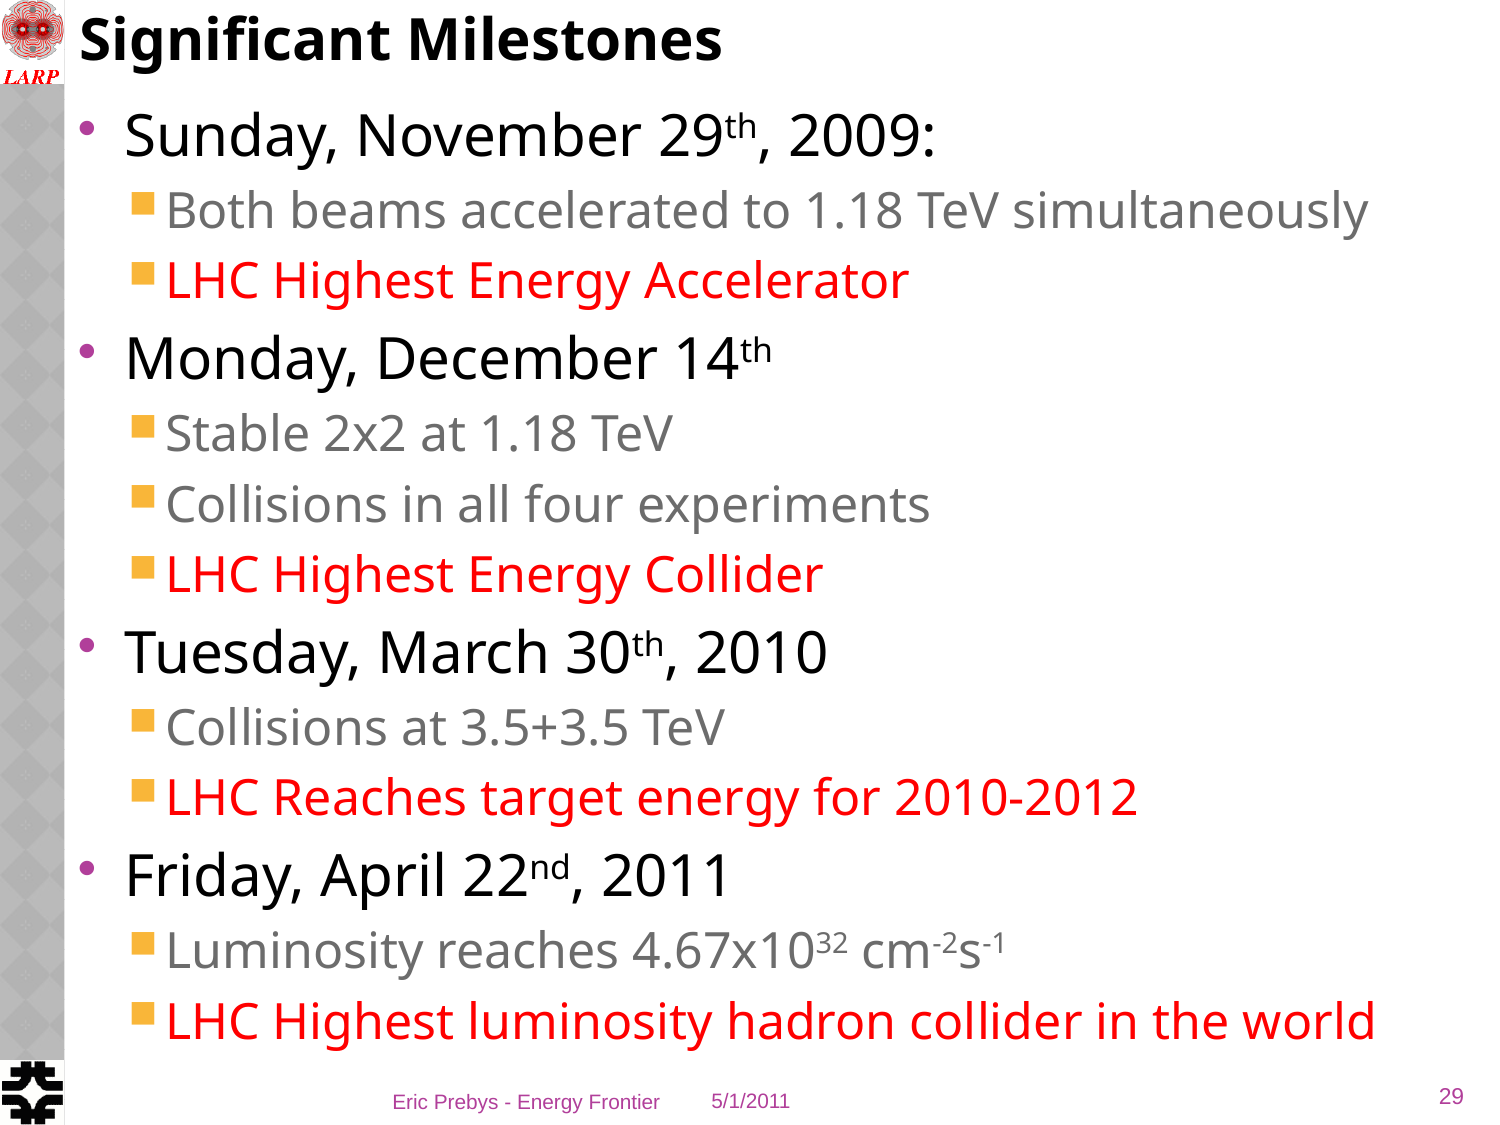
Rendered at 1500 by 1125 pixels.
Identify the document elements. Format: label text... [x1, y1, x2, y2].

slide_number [696, 1075, 1025, 1114]
slide_number 29 [1367, 1071, 1465, 1110]
list Sunday, November 29th, 2009: Both beams accelerated to 1.18 TeV simultaneously LHC Highest Energy Accelerator Monday, December 14th Stable 2x2 at 1.18 TeV Collisions in all four experiments LHC Highest Energy Collider Tuesday, March 30th, 2010 Collisions at 3.5+3.5 TeV LHC Reaches target energy for 2010-2012 Friday, April 22nd, 2011 Luminosity reaches 4.67x1032 cm-2s-1 LHC Highest luminosity hadron collider in the world [64, 90, 1436, 1023]
picture [0, 0, 64, 84]
title Significant Milestones [72, 0, 1428, 73]
picture [0, 1060, 64, 1125]
footer Eric Prebys - Energy Frontier [75, 1075, 675, 1114]
